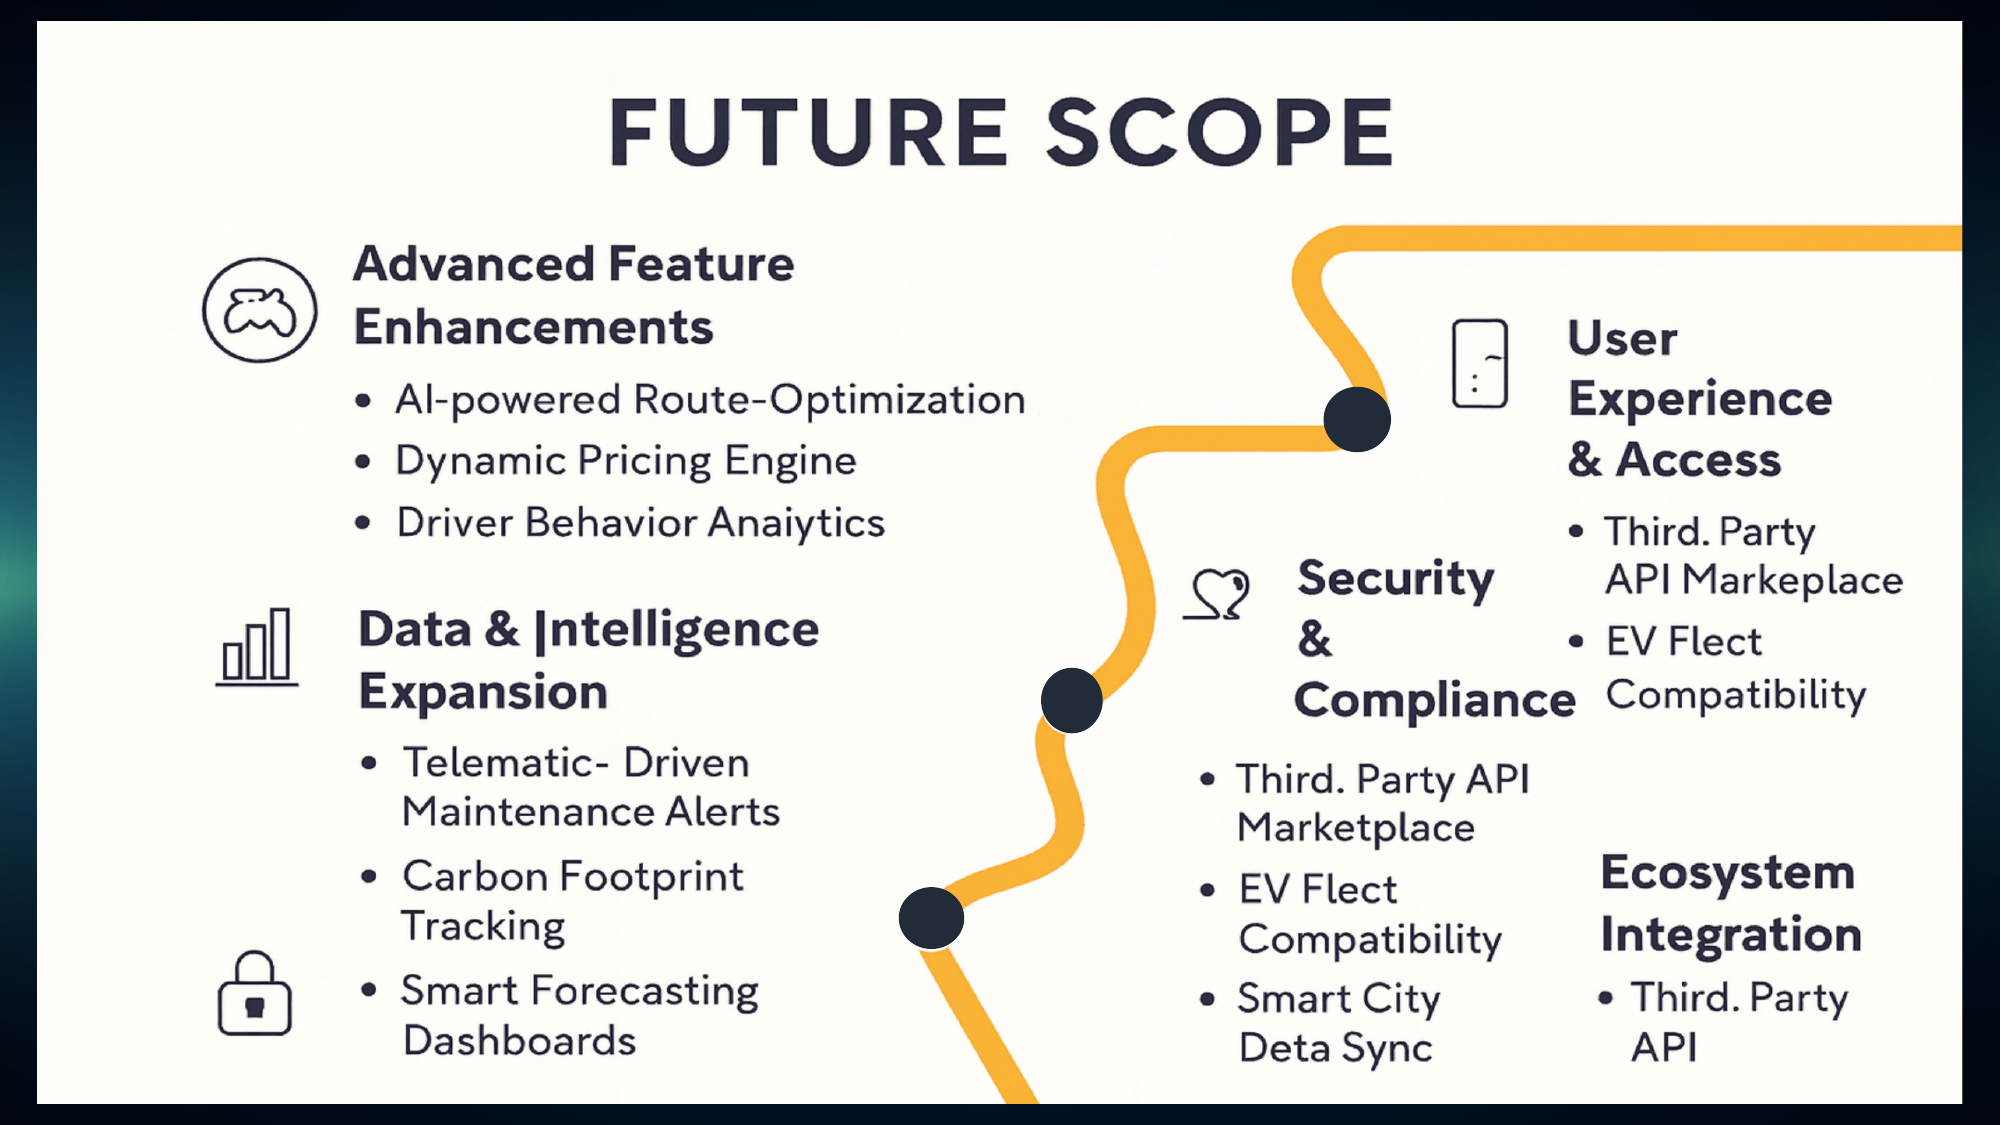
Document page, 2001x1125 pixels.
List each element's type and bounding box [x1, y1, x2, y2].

picture [0, 0, 2000, 1125]
text_box [1323, 386, 1392, 453]
text_box [898, 887, 965, 949]
text_box [1041, 667, 1103, 734]
